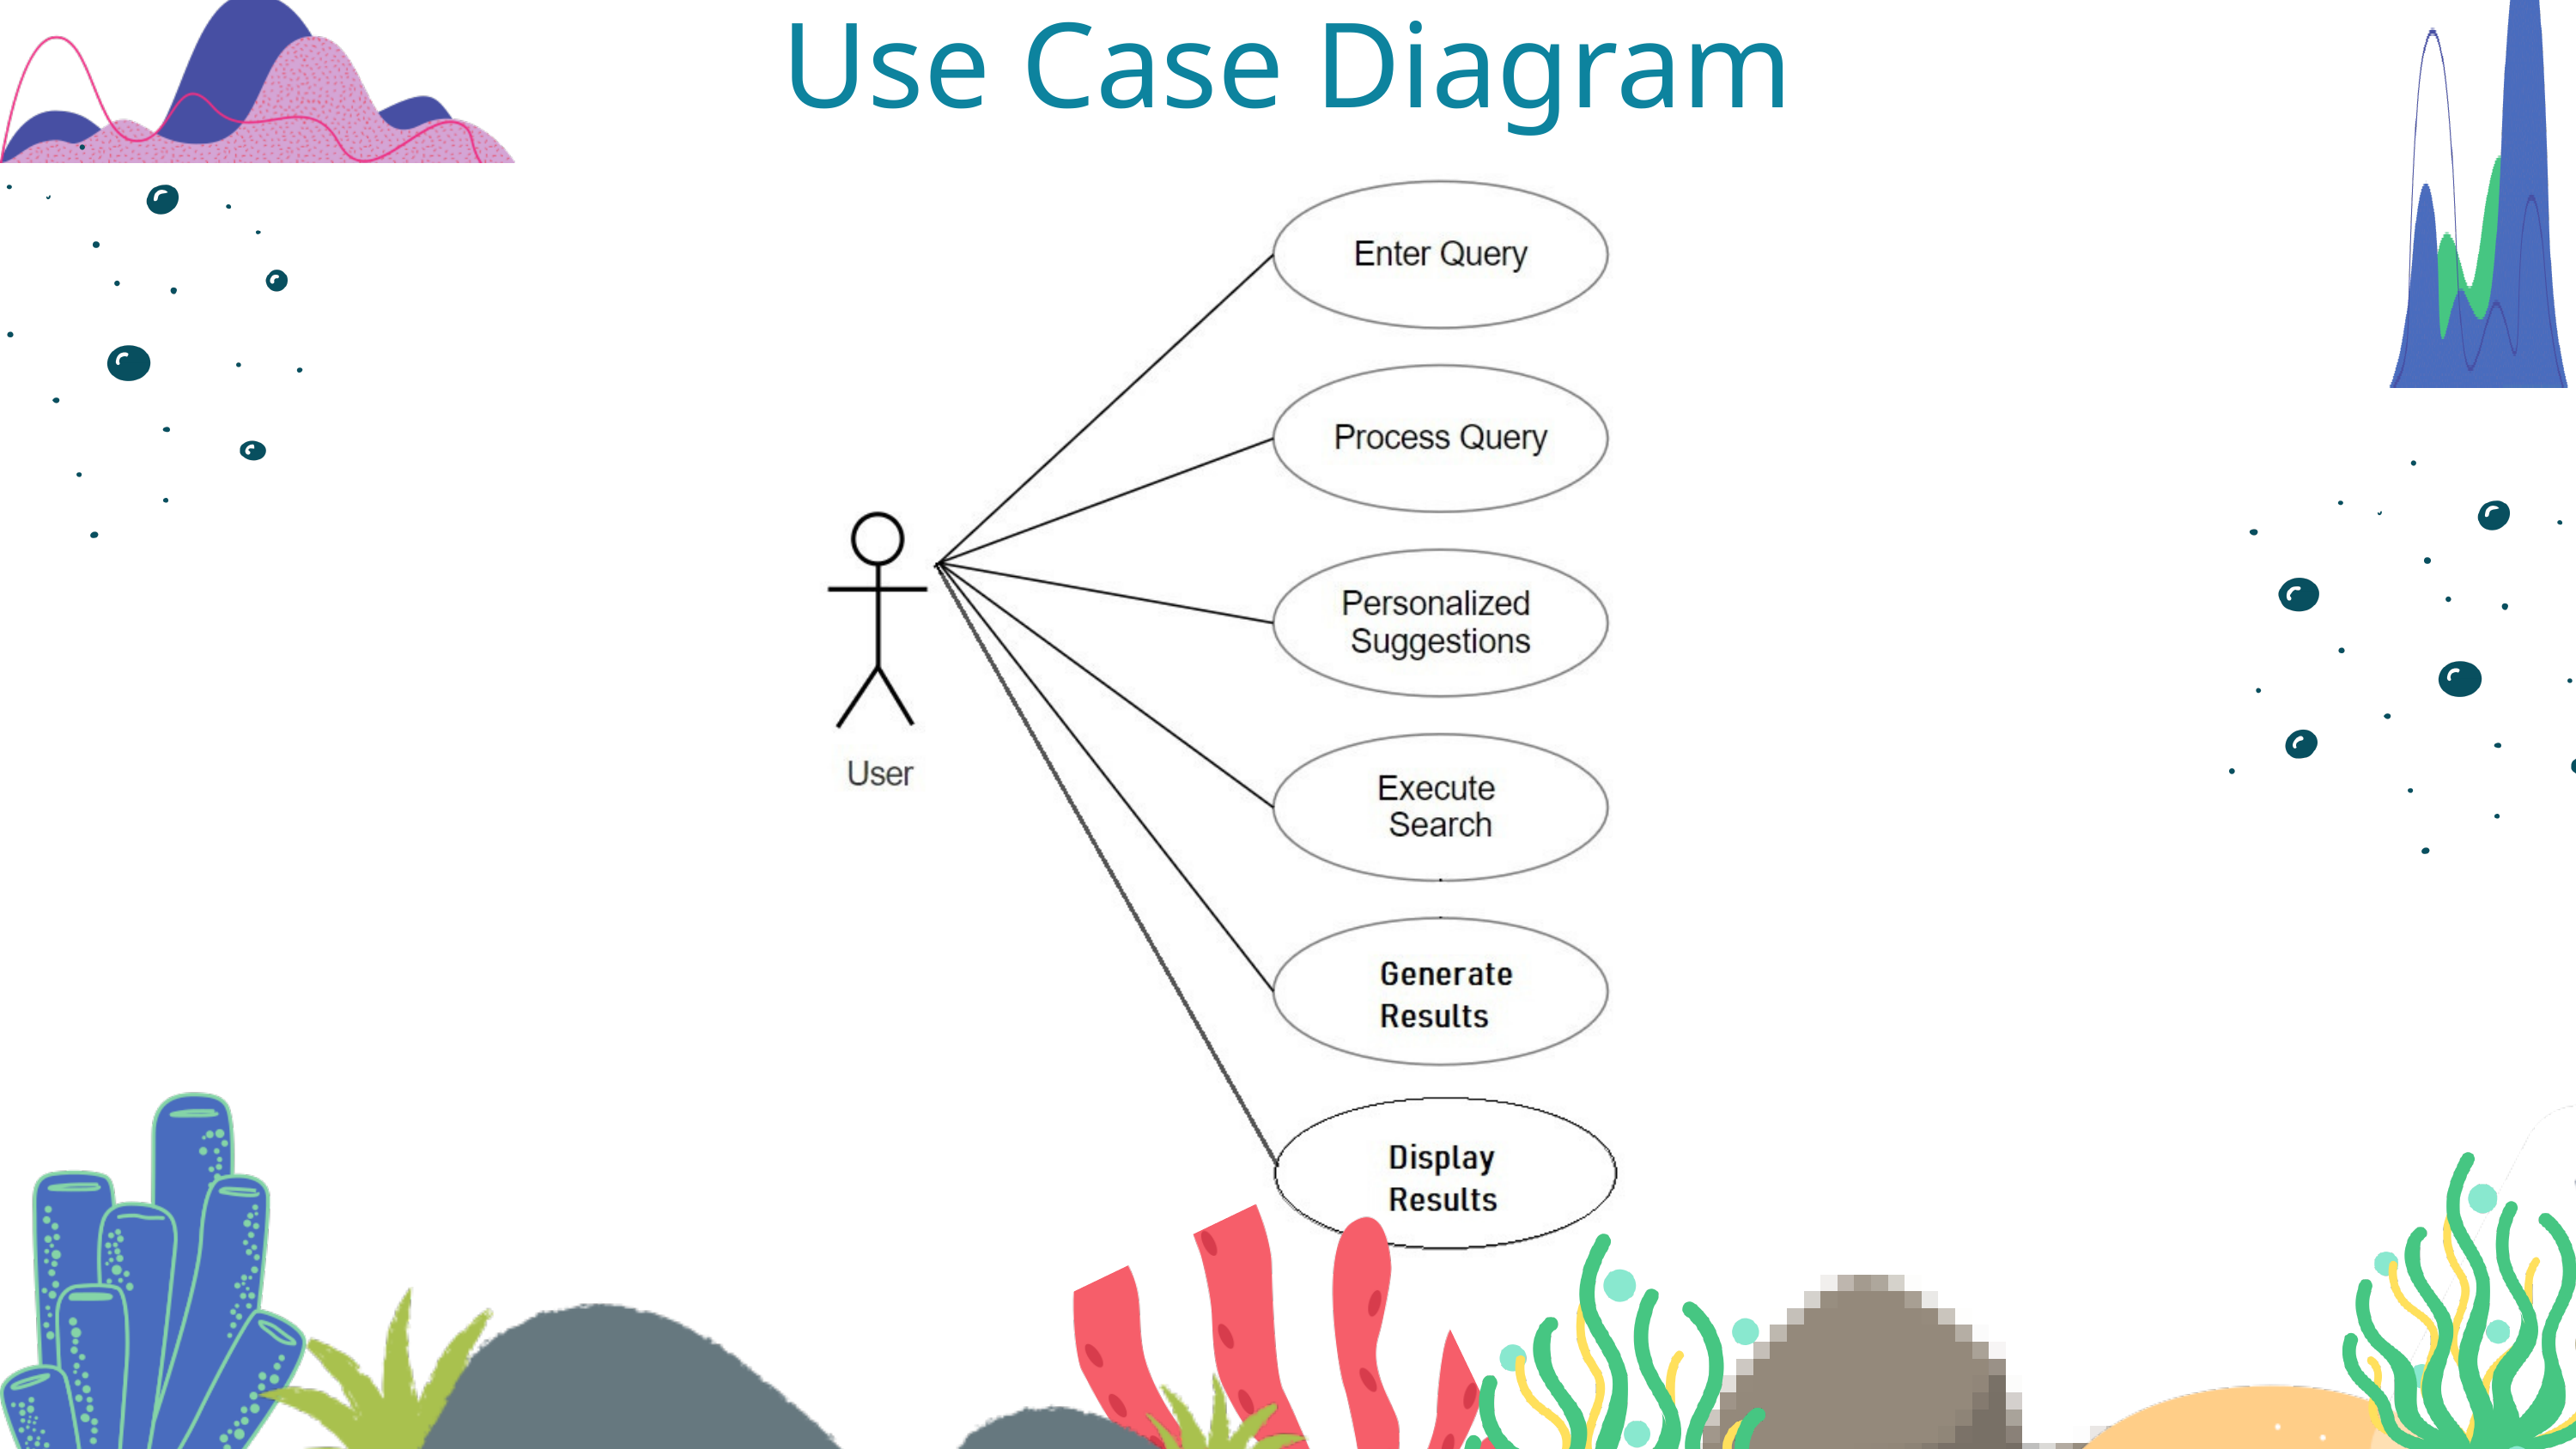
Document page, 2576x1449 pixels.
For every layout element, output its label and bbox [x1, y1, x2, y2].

text_box [0, 0, 2576, 1449]
